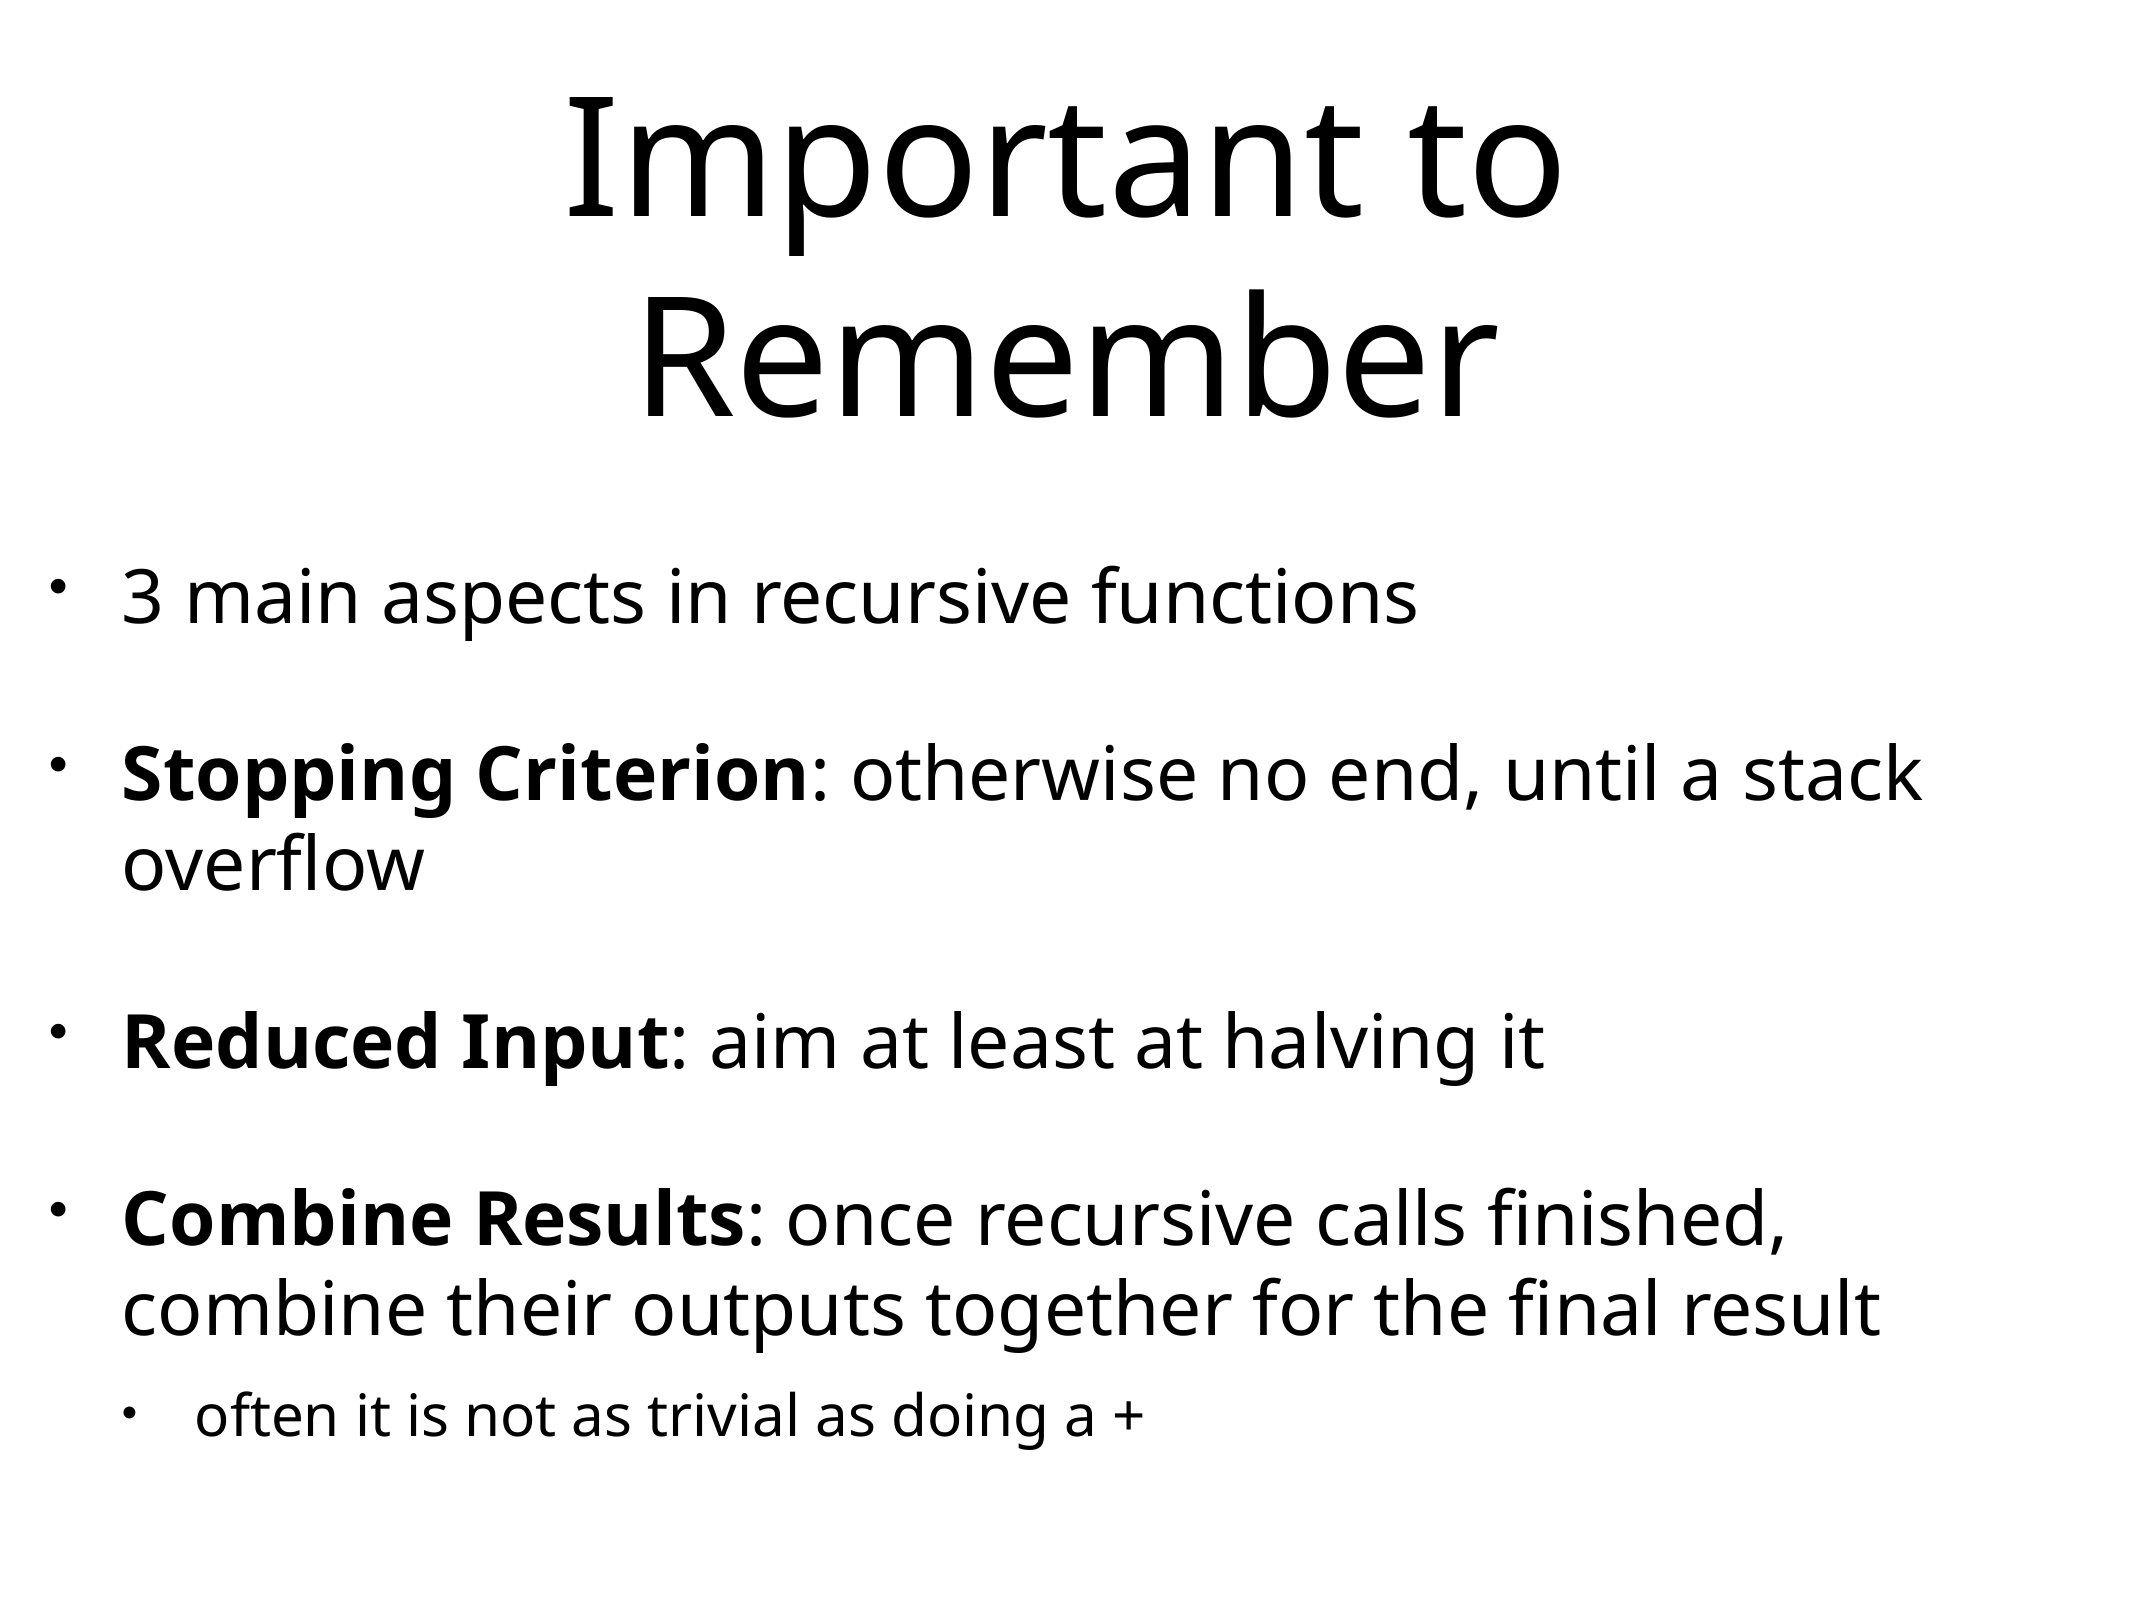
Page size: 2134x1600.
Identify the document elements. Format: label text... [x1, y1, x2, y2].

title Important to Remember [155, 72, 1978, 426]
list 3 main aspects in recursive functions Stopping Criterion: otherwise no end, until a stack overflow Reduced Input: aim at least at halving it Combine Results: once recursive calls finished, combine their outputs together for the final result often it is not as trivial as doing a + [40, 426, 2092, 1570]
